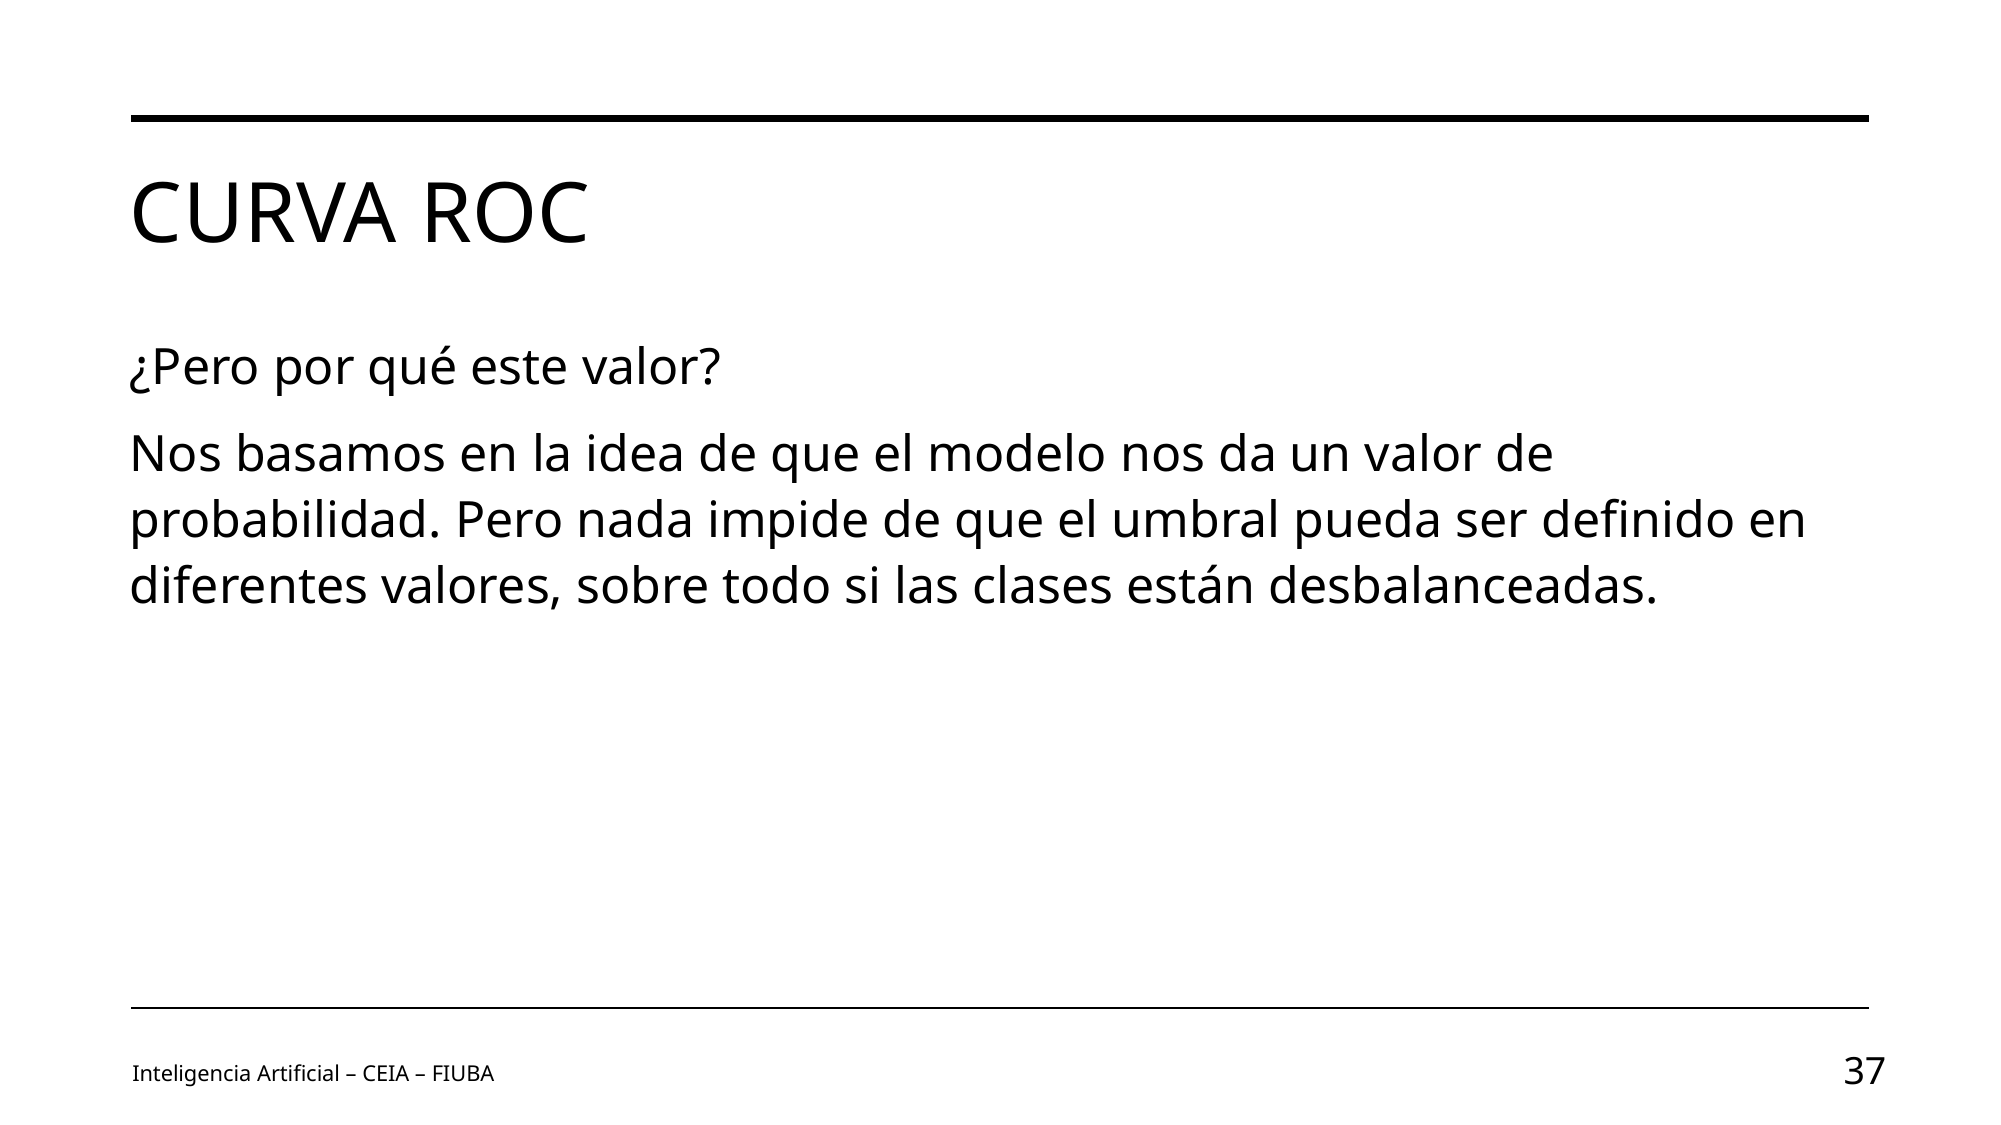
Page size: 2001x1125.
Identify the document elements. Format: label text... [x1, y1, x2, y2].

footer Inteligencia Artificial – CEIA – FIUBA [117, 1042, 862, 1103]
title Curva ROC [114, 151, 1869, 290]
slide_number 37 [1791, 1042, 1902, 1103]
list ¿Pero por qué este valor? Nos basamos en la idea de que el modelo nos da un valor de probabilidad. Pero nada impide de que el umbral pueda ser definido en diferentes valores, sobre todo si las clases están desbalanceadas. [114, 321, 1869, 973]
